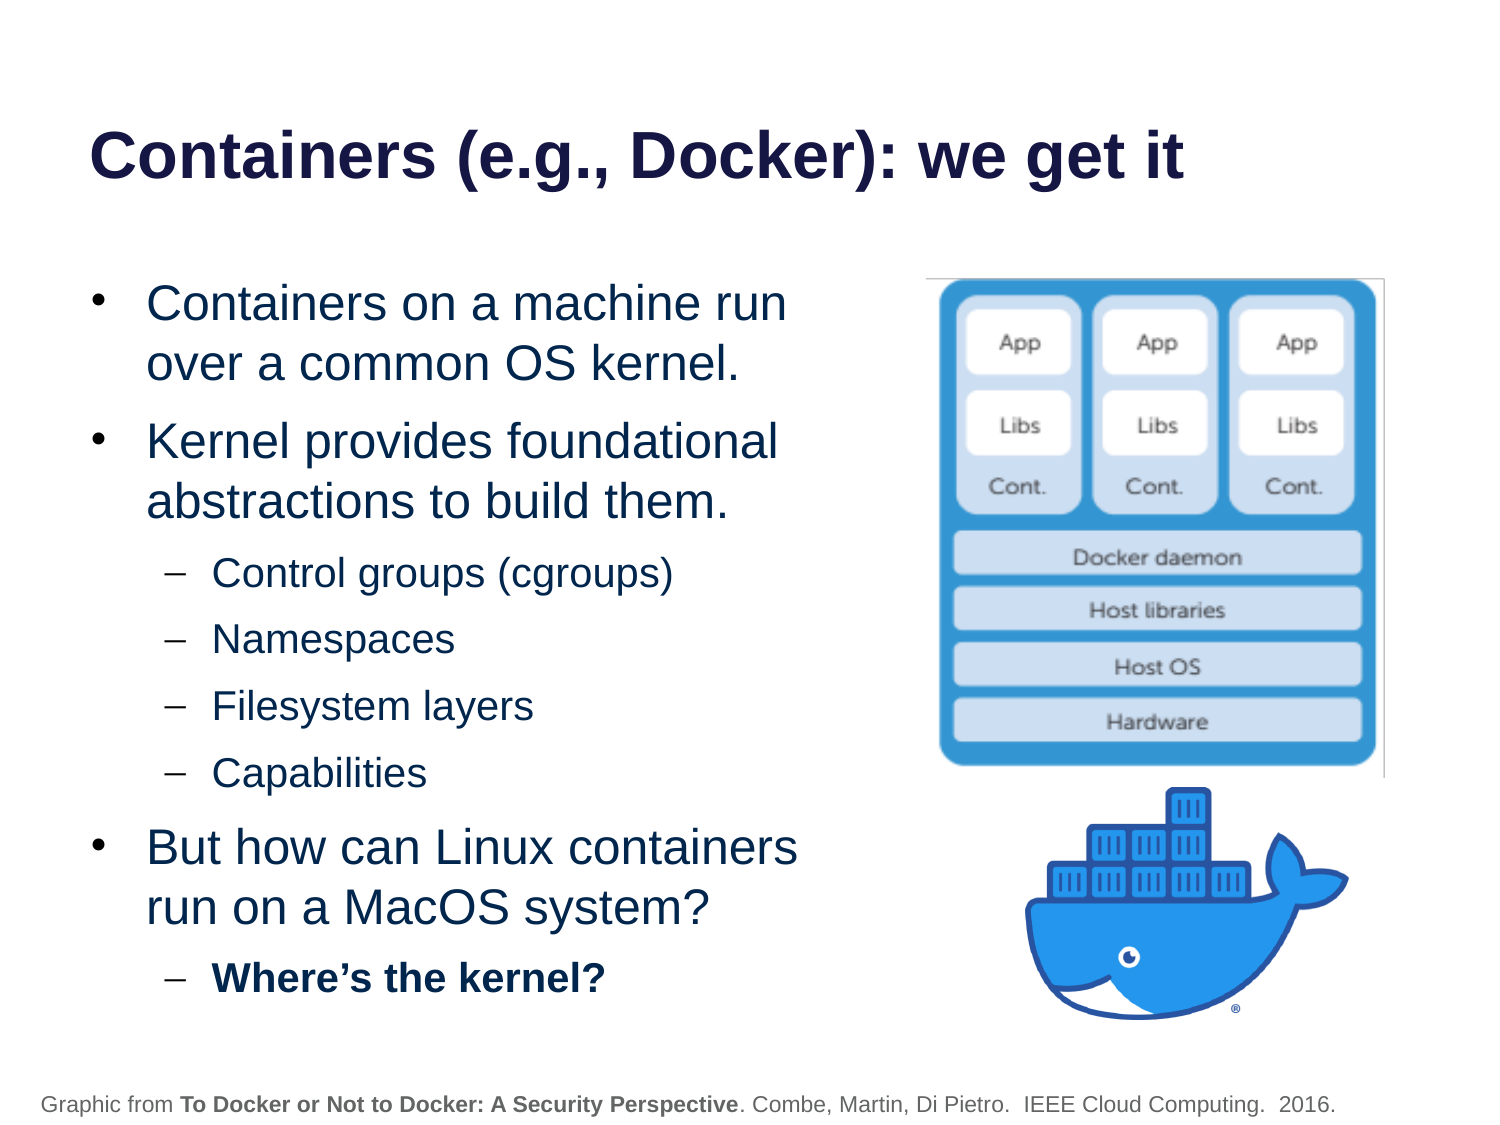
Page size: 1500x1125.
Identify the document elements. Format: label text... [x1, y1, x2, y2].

title Containers (e.g., Docker): we get it [75, 0, 1425, 200]
picture [925, 256, 1389, 779]
picture [1024, 787, 1350, 1020]
list Containers on a machine run over a common OS kernel. Kernel provides foundational abstractions to build them. Control groups (cgroups) Namespaces Filesystem layers Capabilities But how can Linux containers run on a MacOS system? Where’s the kernel? [75, 262, 863, 937]
text_box Graphic from To Docker or Not to Docker: A Security Perspective. Combe, Martin, Di Pietro. IEEE Cloud Computing. 2016. [25, 1082, 1389, 1125]
